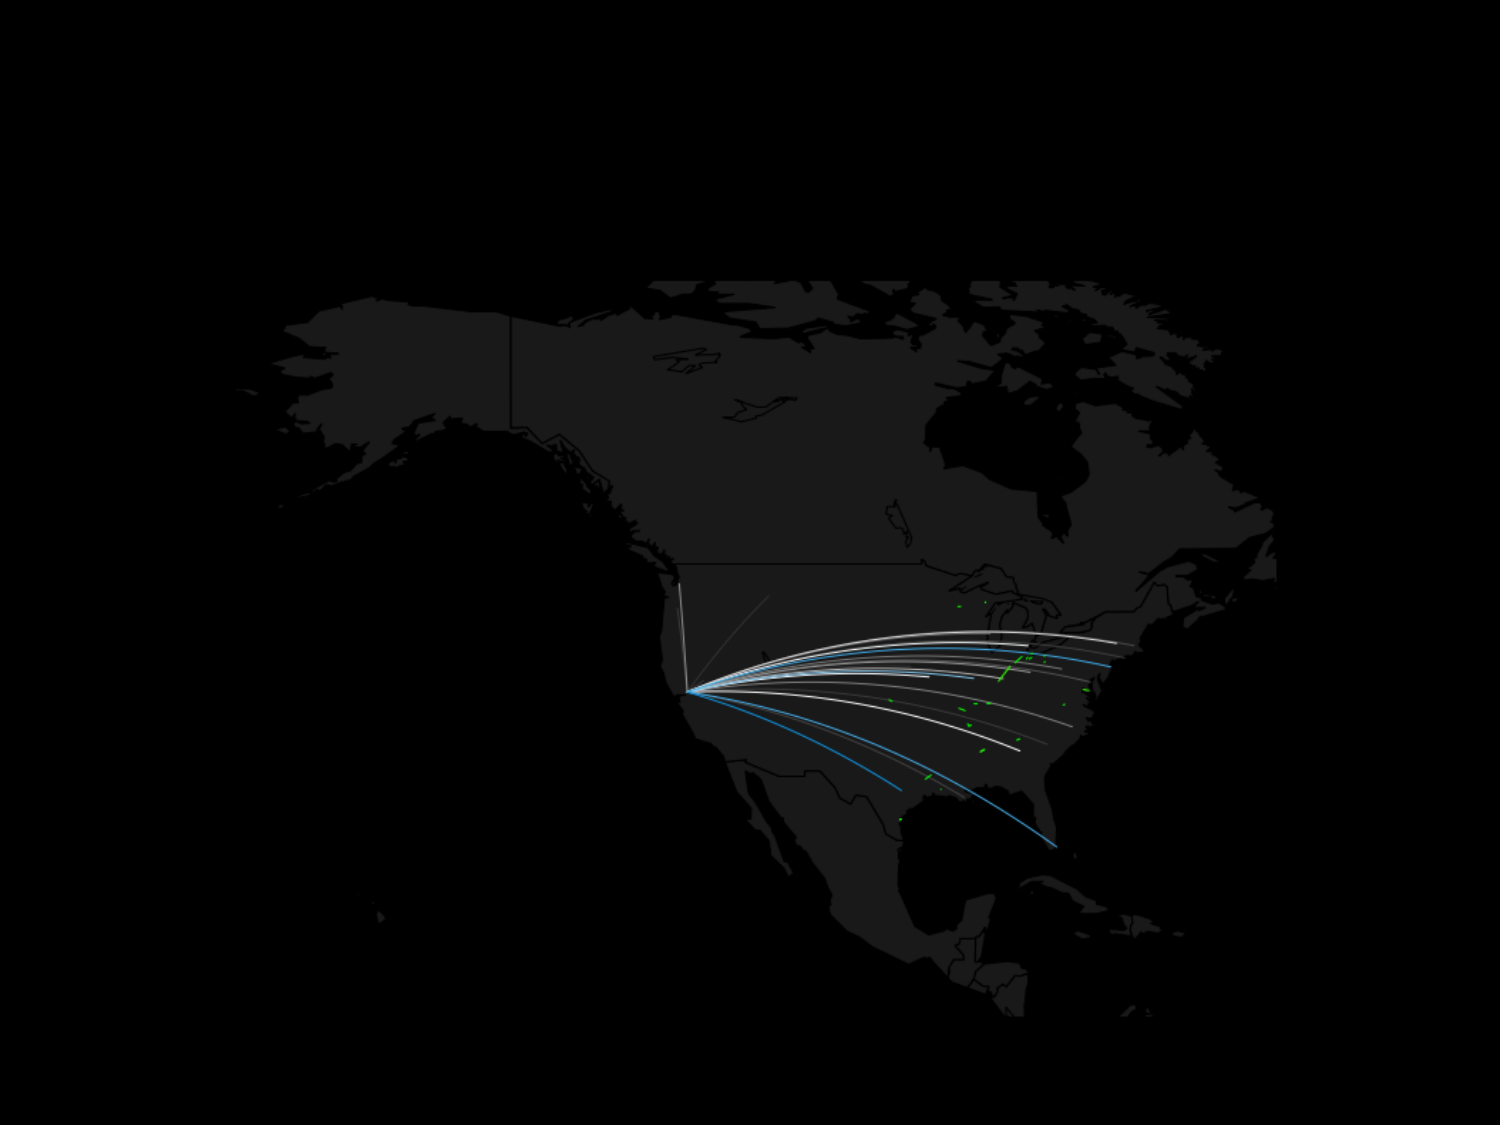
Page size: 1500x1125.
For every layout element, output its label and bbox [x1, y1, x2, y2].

picture [0, 170, 1500, 1125]
